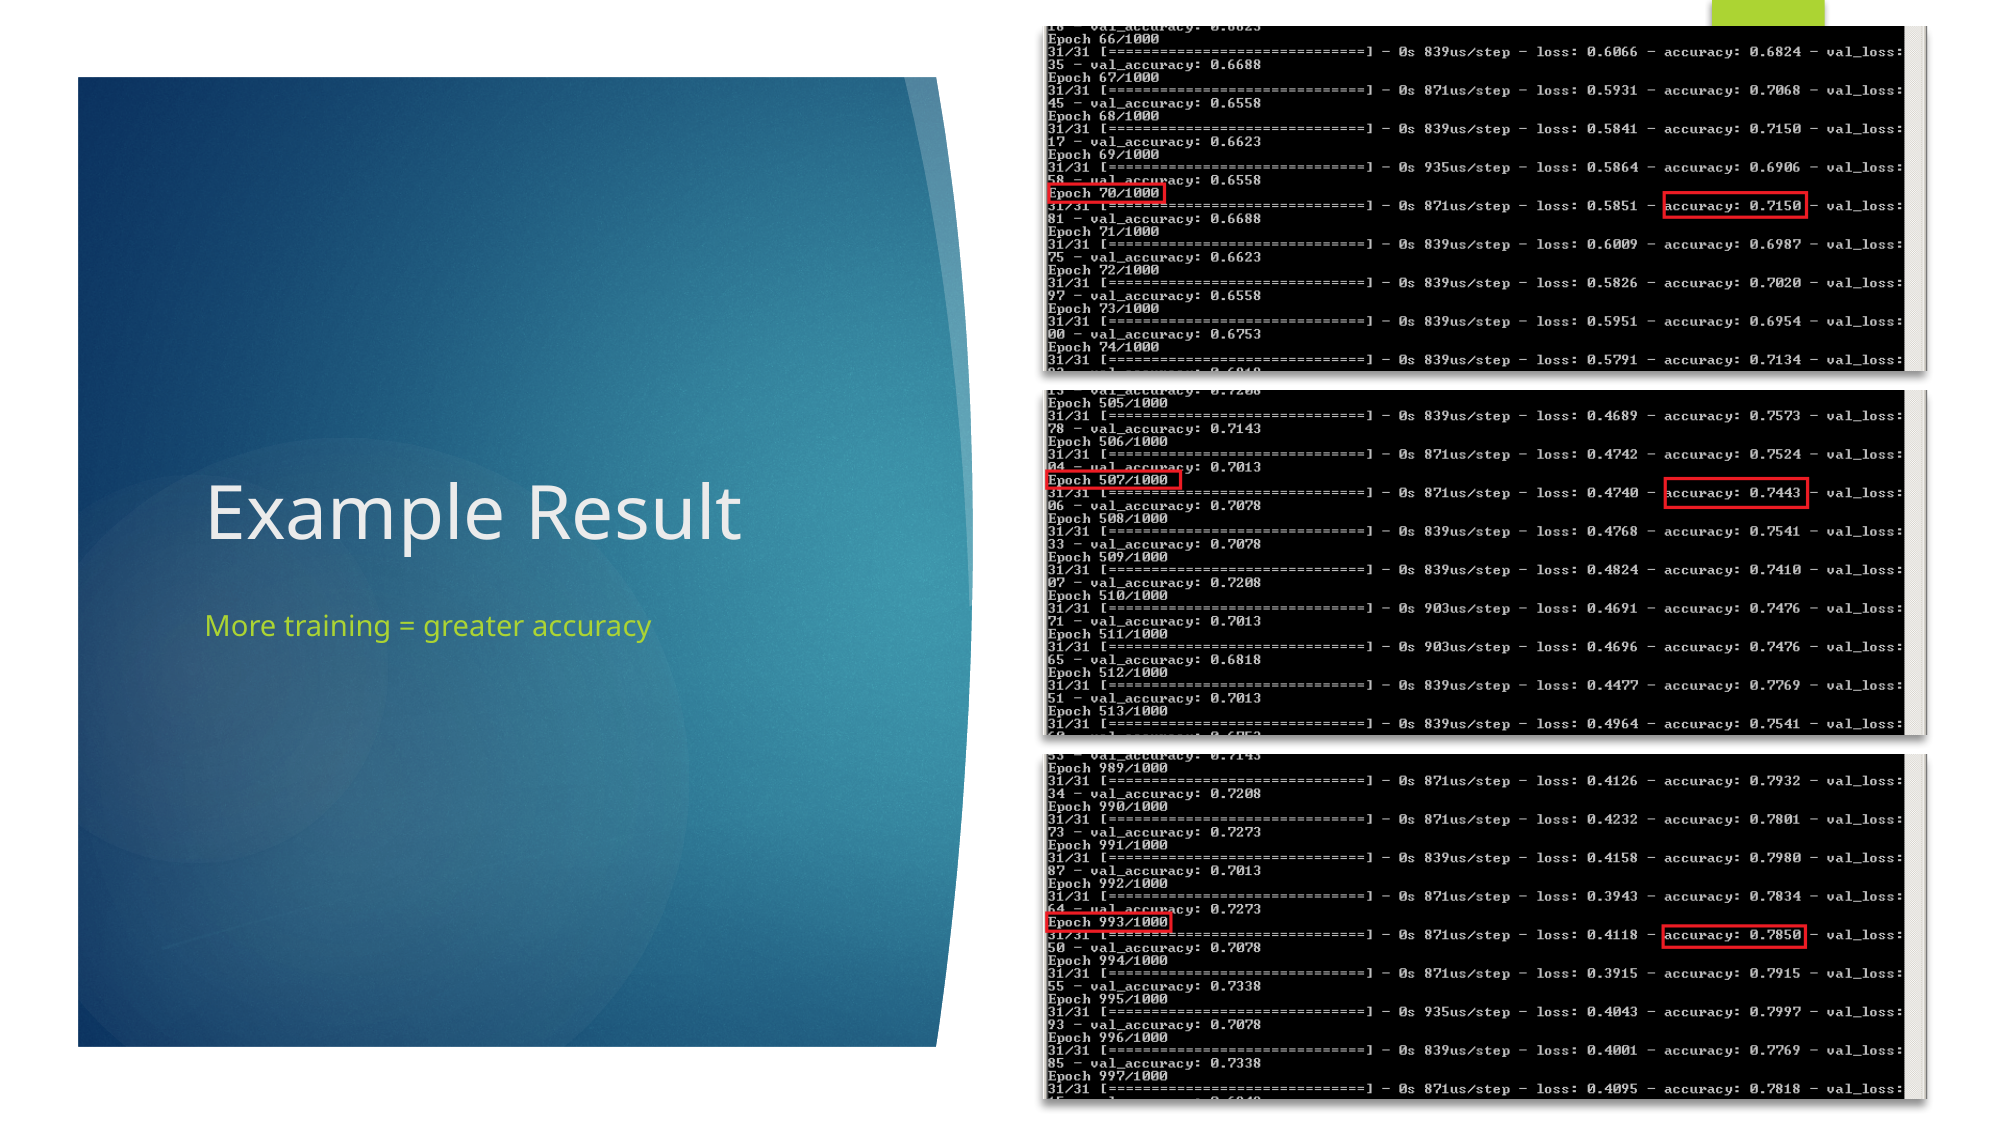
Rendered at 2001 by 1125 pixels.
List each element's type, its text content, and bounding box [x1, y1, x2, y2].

picture [1042, 26, 1928, 1099]
title Example Result [189, 277, 823, 563]
list More training = greater accuracy [189, 600, 823, 825]
